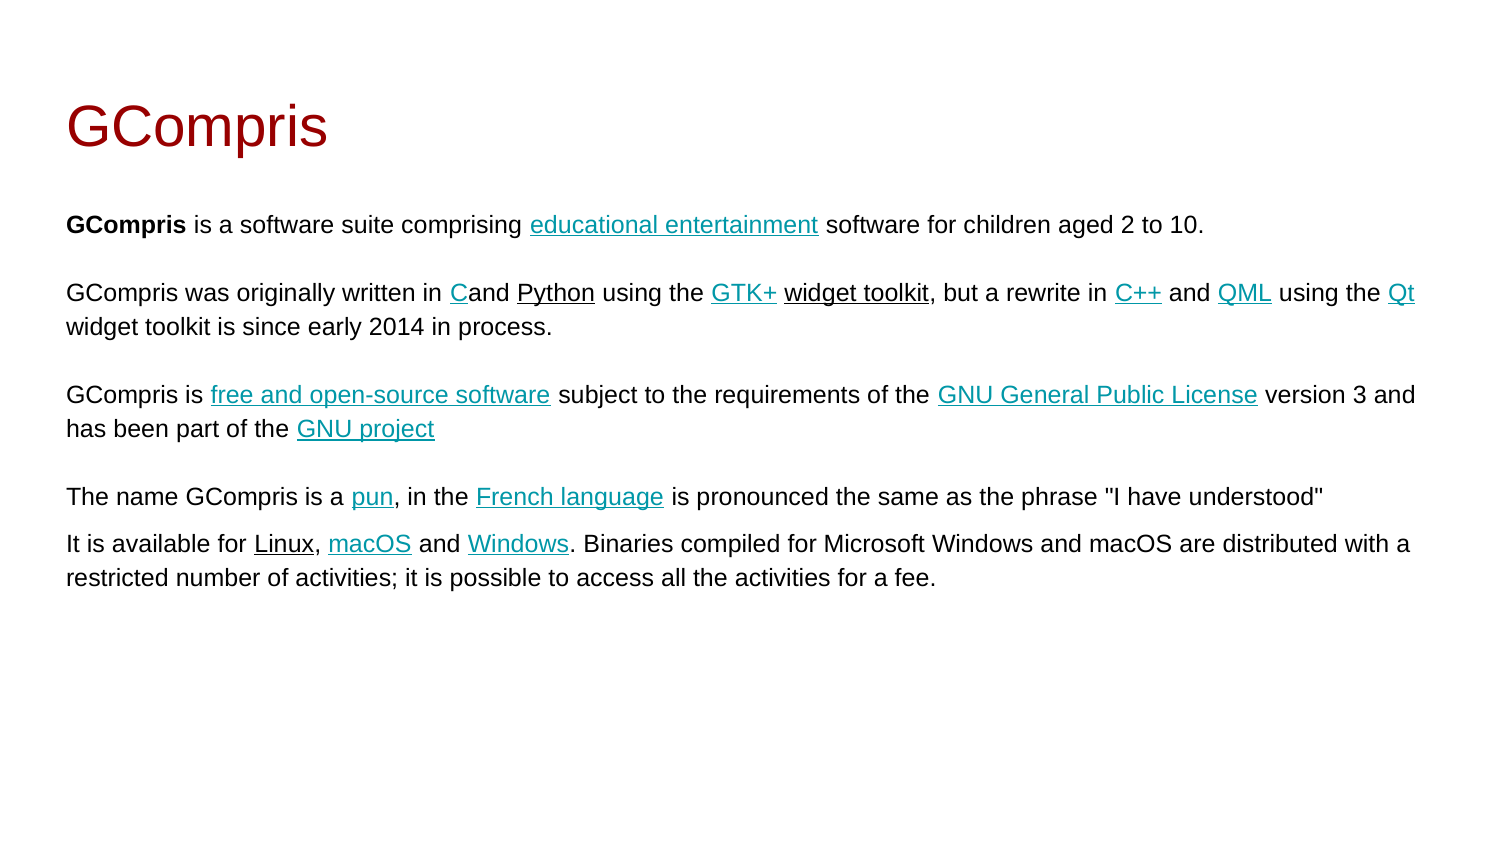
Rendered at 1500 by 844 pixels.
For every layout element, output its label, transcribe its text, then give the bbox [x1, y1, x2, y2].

title GCompris [51, 72, 1449, 167]
list GCompris is a software suite comprising educational entertainment software for children aged 2 to 10. GCompris was originally written in Cand Python using the GTK+ widget toolkit, but a rewrite in C++ and QML using the Qt widget toolkit is since early 2014 in process. GCompris is free and open-source software subject to the requirements of the GNU General Public License version 3 and has been part of the GNU project The name GCompris is a pun, in the French language is pronounced the same as the phrase "I have understood" It is available for Linux, macOS and Windows. Binaries compiled for Microsoft Windows and macOS are distributed with a restricted number of activities; it is possible to access all the activities for a fee. [51, 189, 1449, 750]
